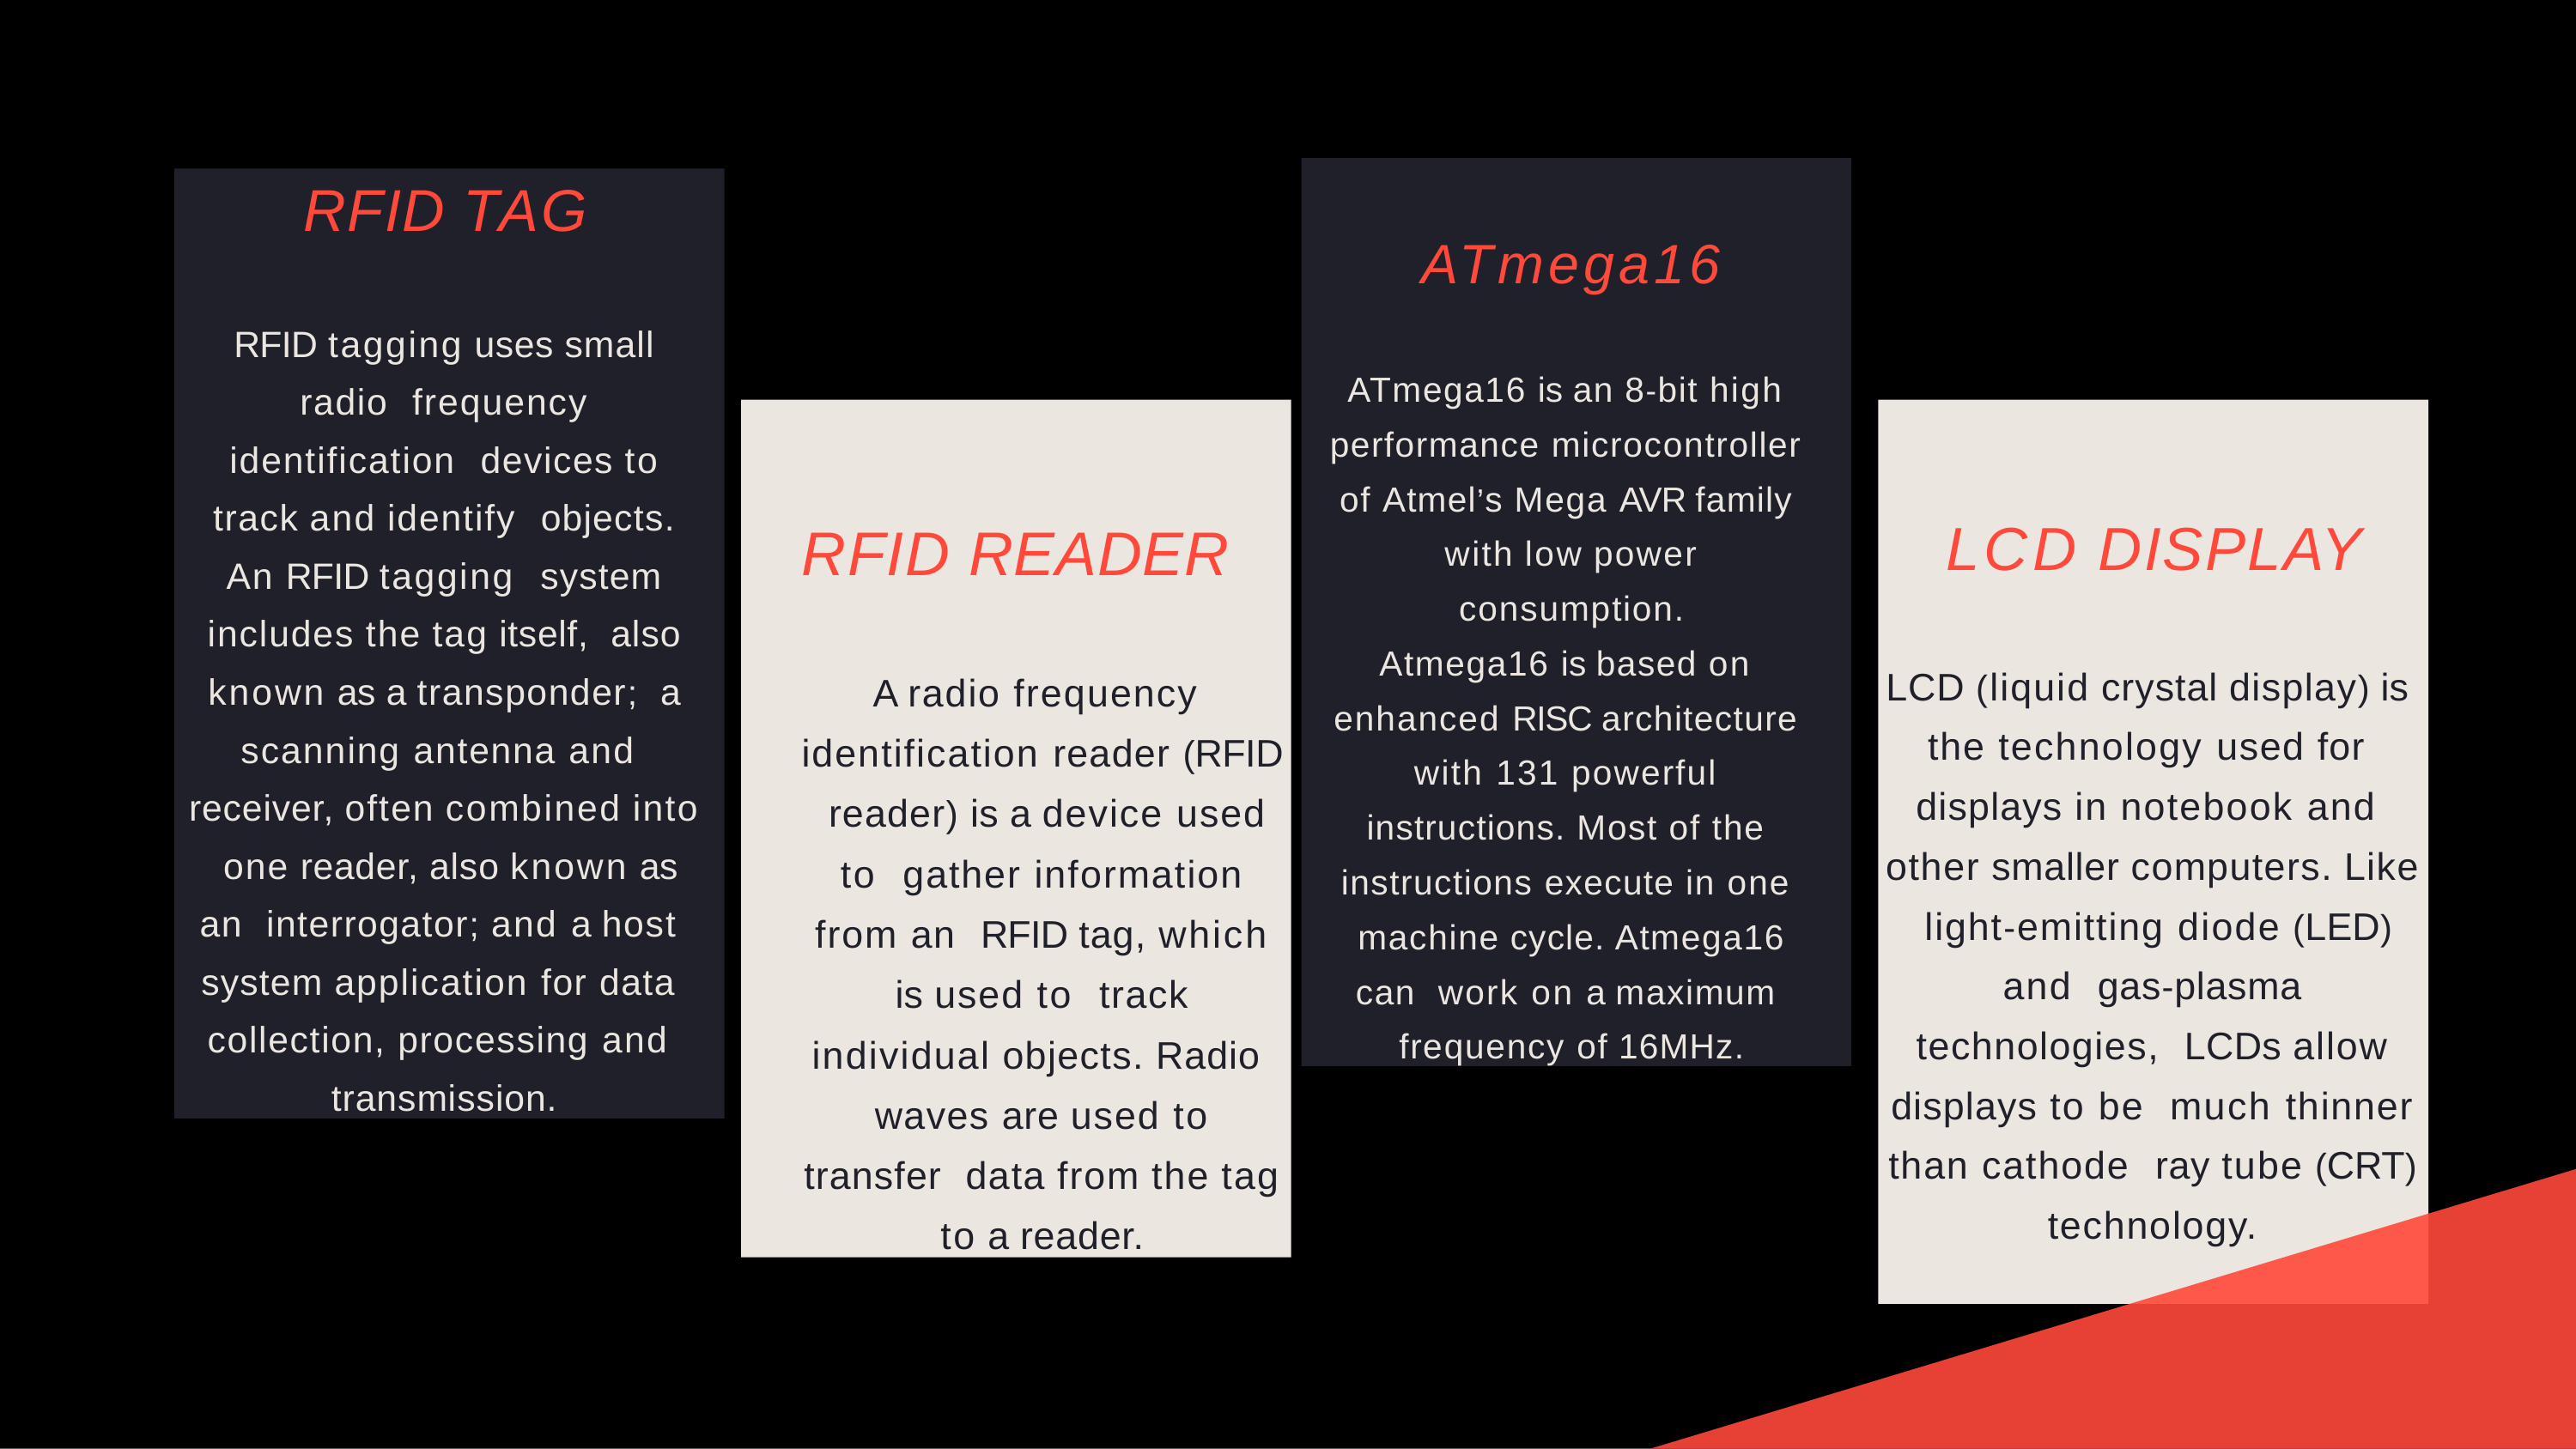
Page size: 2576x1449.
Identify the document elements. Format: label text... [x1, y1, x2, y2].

text_box RFID READER A radio frequency identification reader (RFID reader) is a device used to gather information from an RFID tag, which is used to track individual objects. Radio waves are used to transfer data from the tag to a reader. [741, 399, 1291, 1258]
text_box [1878, 399, 2429, 507]
text_box [0, 0, 2576, 1449]
text_box [1650, 1168, 2576, 1449]
text_box LCD DISPLAY LCD (liquid crystal display) is the technology used for displays in notebook and other smaller computers. Like light-emitting diode (LED) and gas-plasma technologies, LCDs allow displays to be much thinner than cathode ray tube (CRT) technology. [1878, 507, 2429, 1247]
text_box ATmega16 ATmega16 is an 8-bit high performance microcontroller of Atmel’s Mega AVR family with low power consumption. Atmega16 is based on enhanced RISC architecture with 131 powerful instructions. Most of the instructions execute in one machine cycle. Atmega16 can work on a maximum frequency of 16MHz. [1301, 158, 1852, 1066]
text_box RFID TAG RFID tagging uses small radio frequency identification devices to track and identify objects. An RFID tagging system includes the tag itself, also known as a transponder; a scanning antenna and receiver, often combined into one reader, also known as an interrogator; and a host system application for data collection, processing and transmission. [174, 168, 725, 1119]
text_box [1878, 1247, 2314, 1304]
